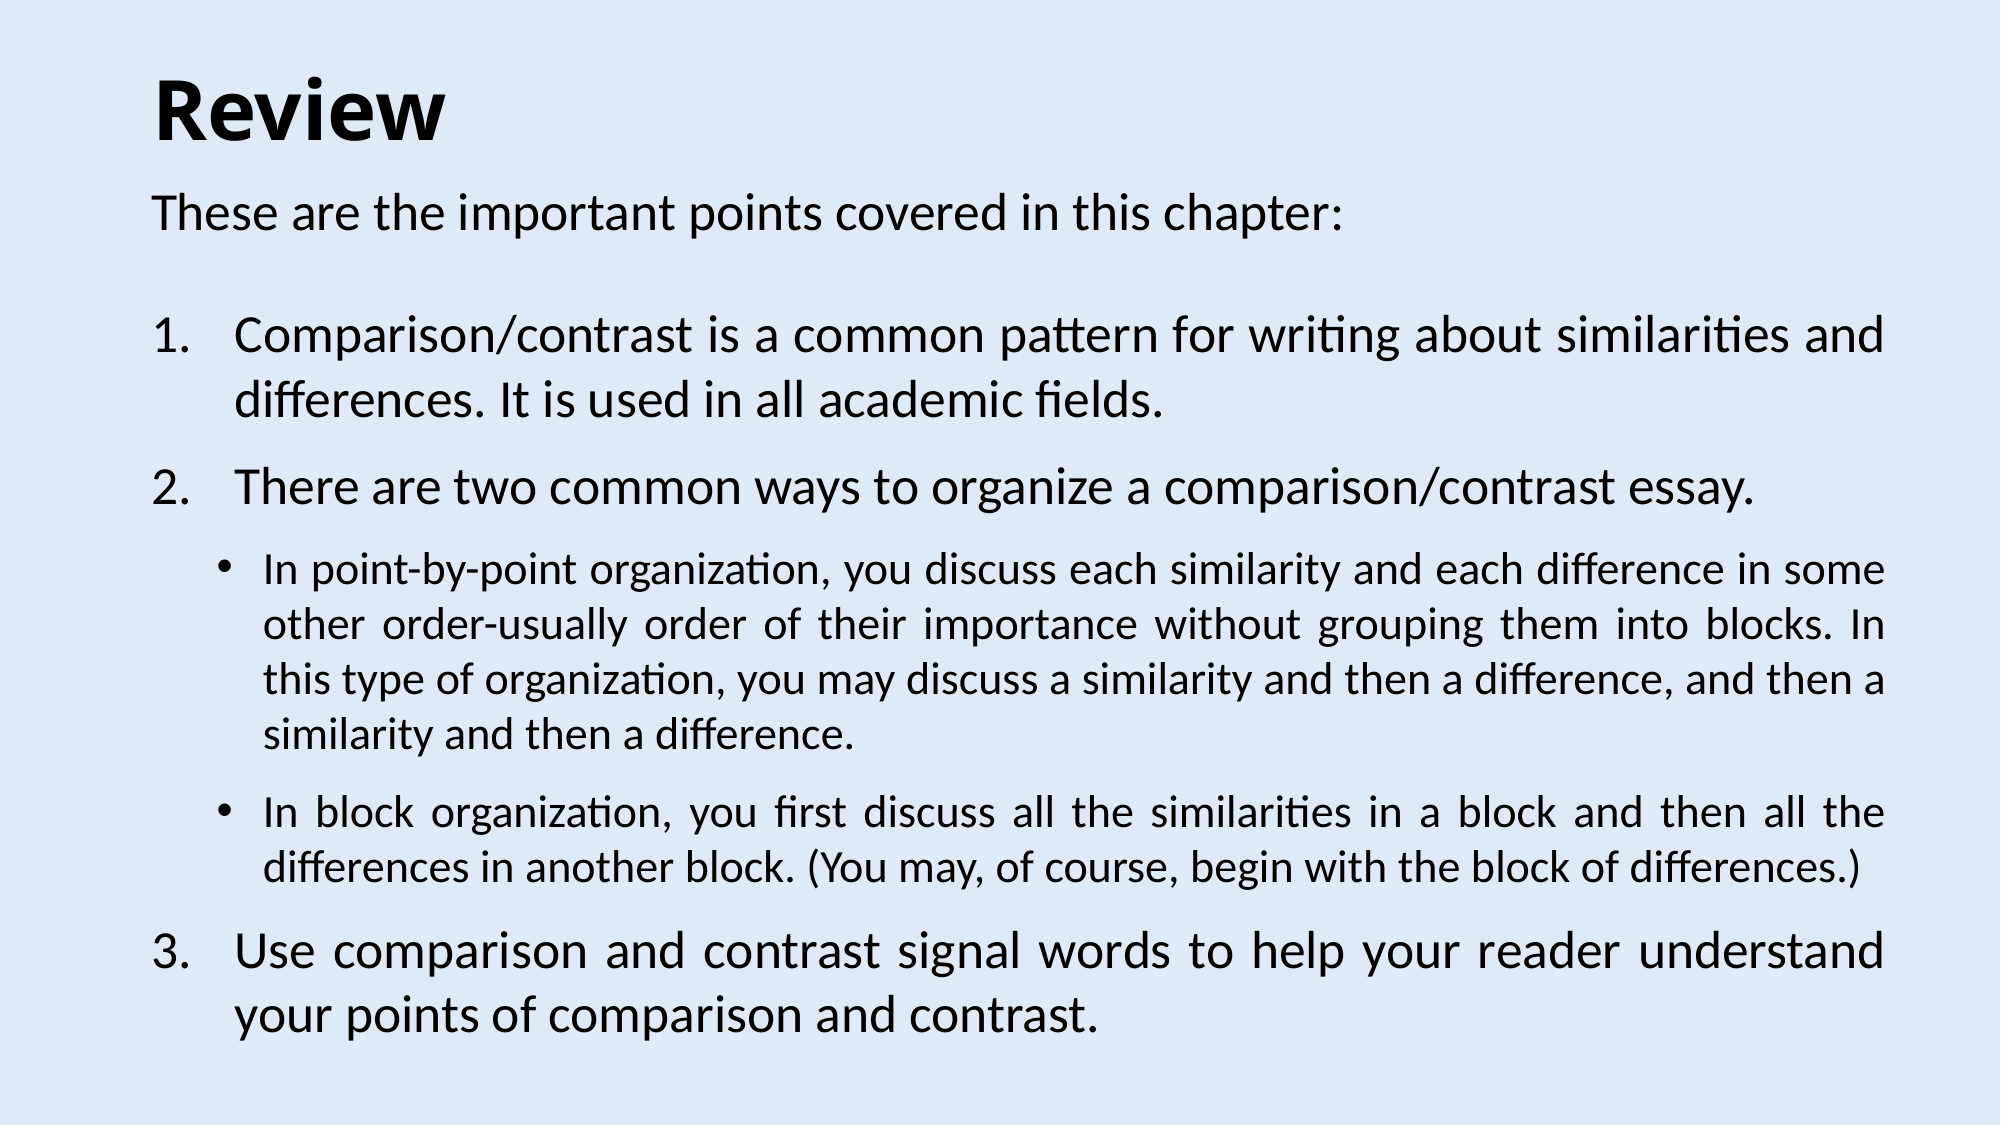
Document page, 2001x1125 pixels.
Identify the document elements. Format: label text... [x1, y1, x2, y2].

title Review [137, 55, 1863, 172]
list These are the important points covered in this chapter: Comparison/contrast is a common pattern for writing about similarities and differences. It is used in all academic fields. There are two common ways to organize a comparison/contrast essay. In point-by-point organization, you discuss each similarity and each difference in some other order-usually order of their importance without grouping them into blocks. In this type of organization, you may discuss a similarity and then a difference, and then a similarity and then a difference. In block organization, you first discuss all the similarities in a block and then all the differences in another block. (You may, of course, begin with the block of differences.) Use comparison and contrast signal words to help your reader understand your points of comparison and contrast. [136, 176, 1902, 1097]
